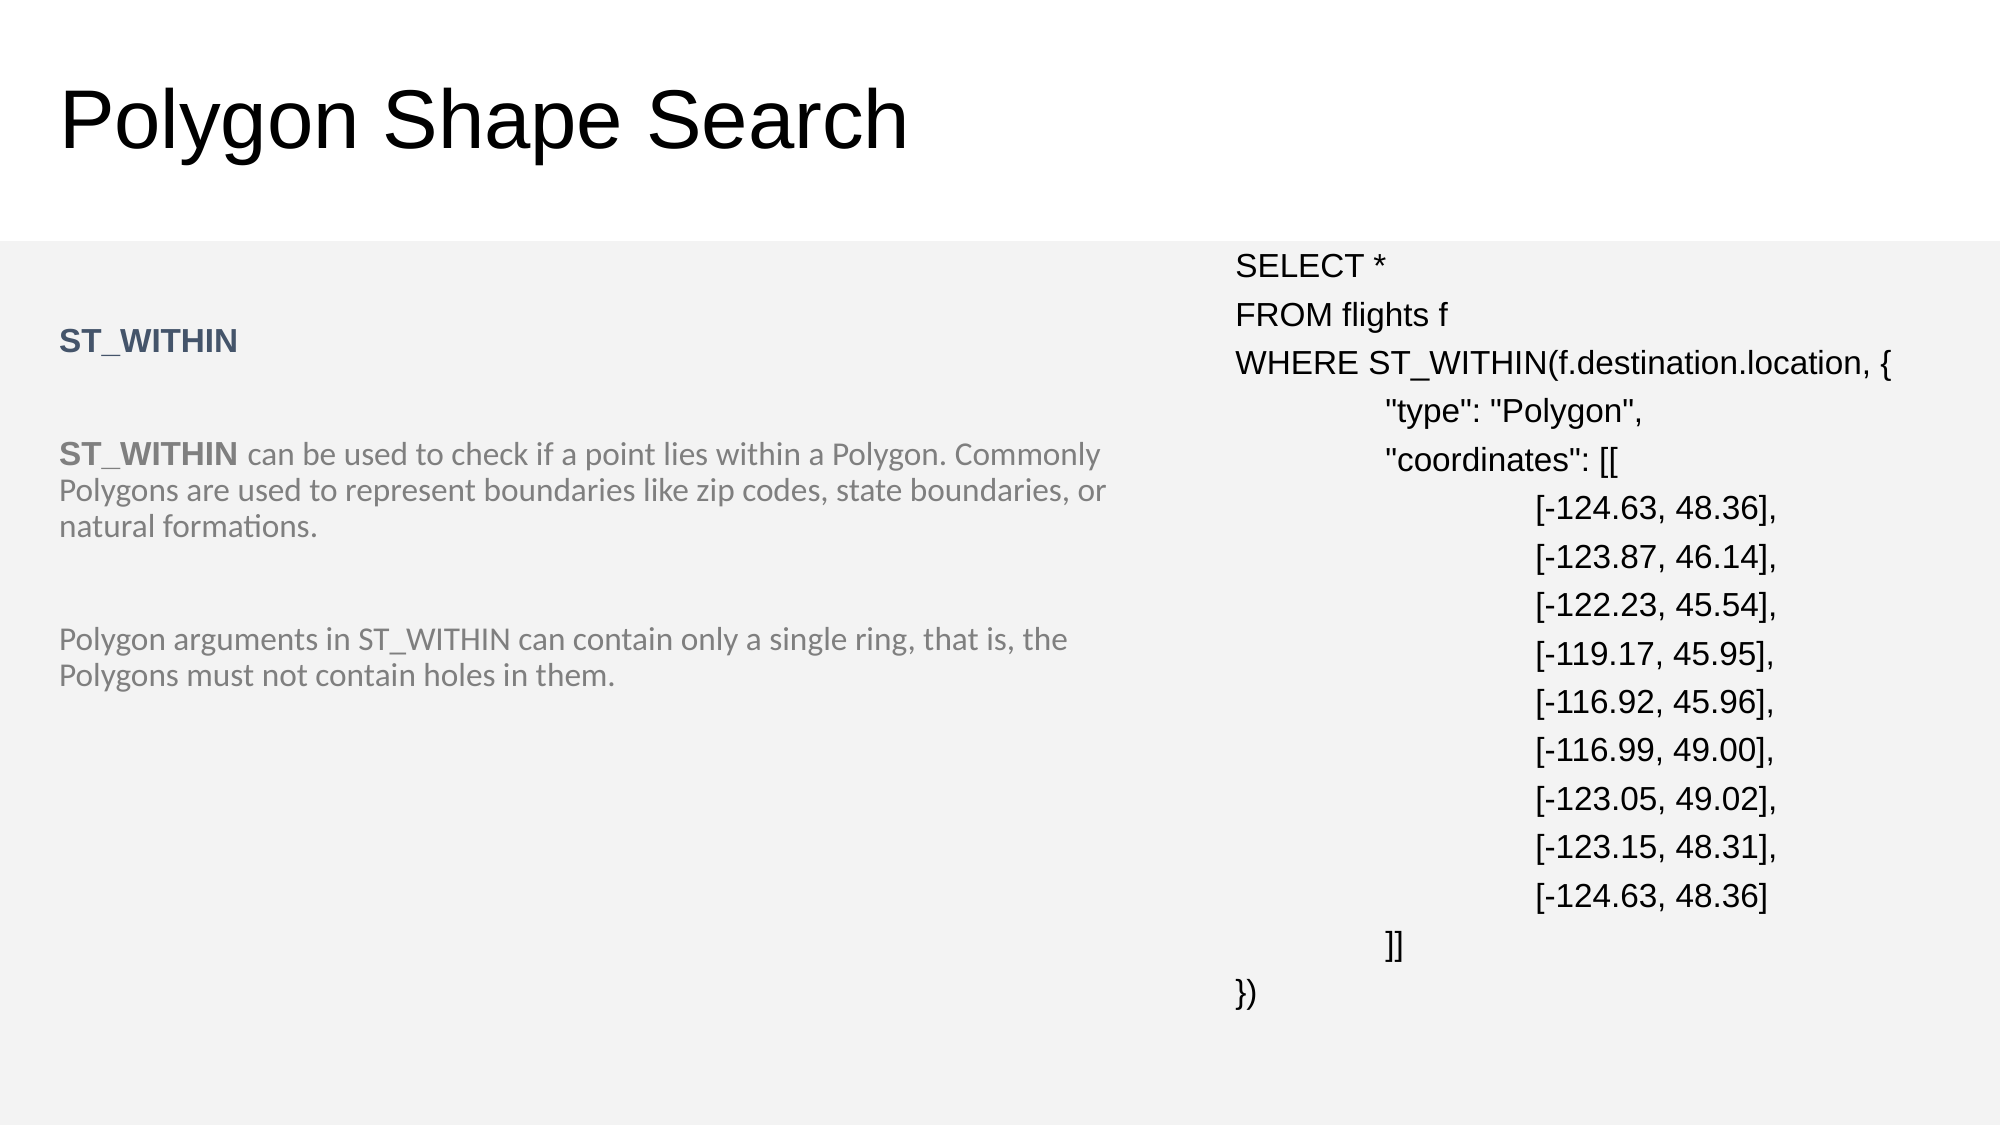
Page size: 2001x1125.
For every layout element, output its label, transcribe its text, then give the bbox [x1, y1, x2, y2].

title Polygon Shape Search [44, 47, 1957, 196]
list ST_WITHIN ST_WITHIN can be used to check if a point lies within a Polygon. Commonly Polygons are used to represent boundaries like zip codes, state boundaries, or natural formations. Polygon arguments in ST_WITHIN can contain only a single ring, that is, the Polygons must not contain holes in them. [44, 315, 1198, 706]
text_box SELECT * FROM flights f WHERE ST_WITHIN(f.destination.location, { "type": "Polygon", "coordinates": [[ [-124.63, 48.36], [-123.87, 46.14], [-122.23, 45.54], [-119.17, 45.95], [-116.92, 45.96], [-116.99, 49.00], [-123.05, 49.02], [-123.15, 48.31], [-124.63, 48.36] ]] }) [1205, 224, 1985, 1036]
